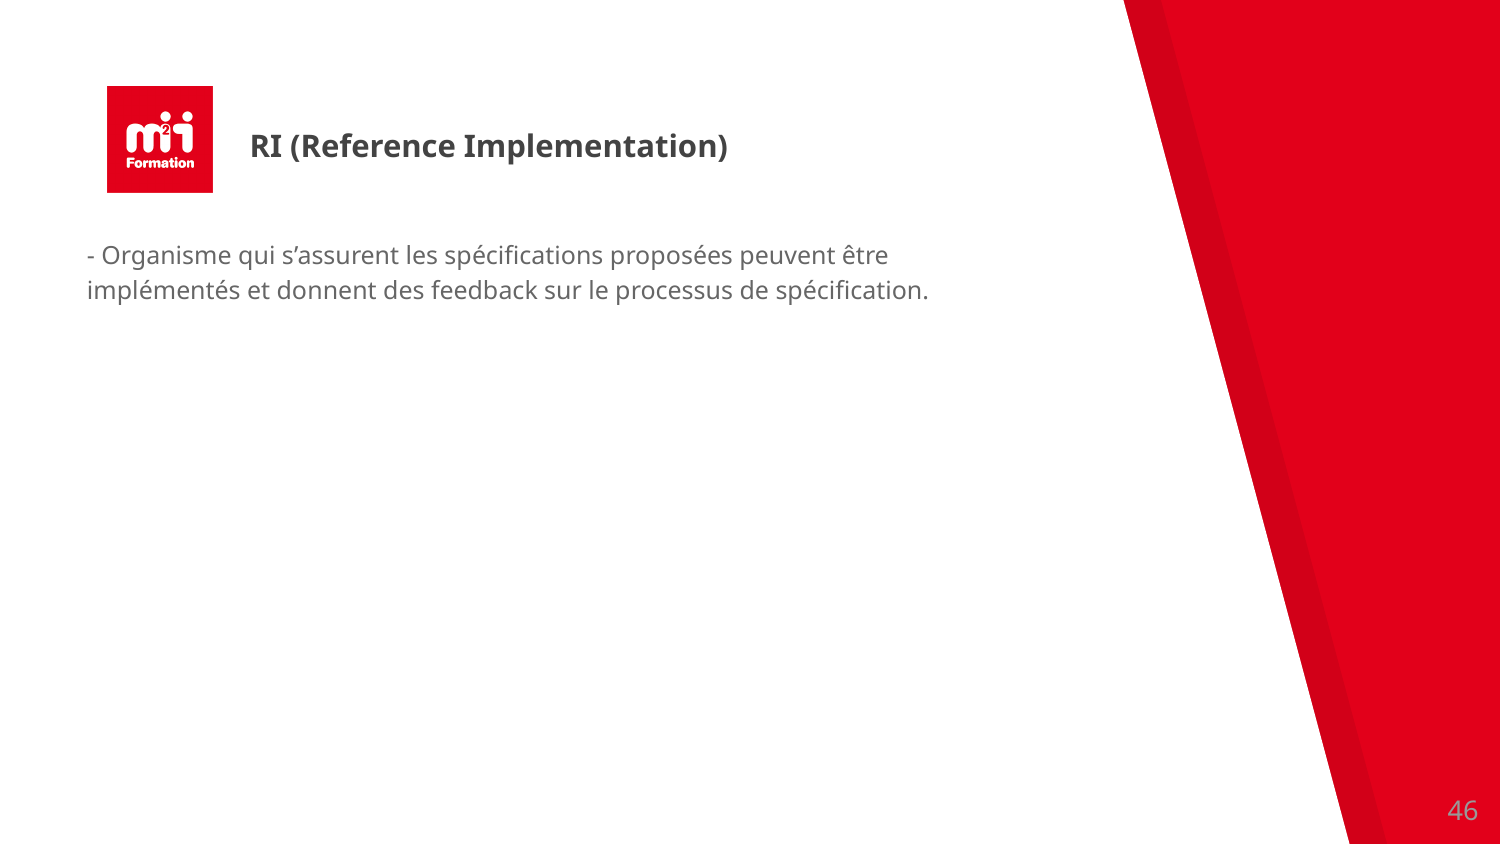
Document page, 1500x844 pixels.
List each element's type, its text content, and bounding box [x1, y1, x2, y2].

title RI (Reference Implementation) [234, 111, 1170, 179]
text_box - Organisme qui s’assurent les spécifications proposées peuvent être implémentés et donnent des feedback sur le processus de spécification. [71, 220, 1065, 320]
picture [106, 86, 214, 193]
slide_number ‹#› [1431, 551, 1494, 844]
